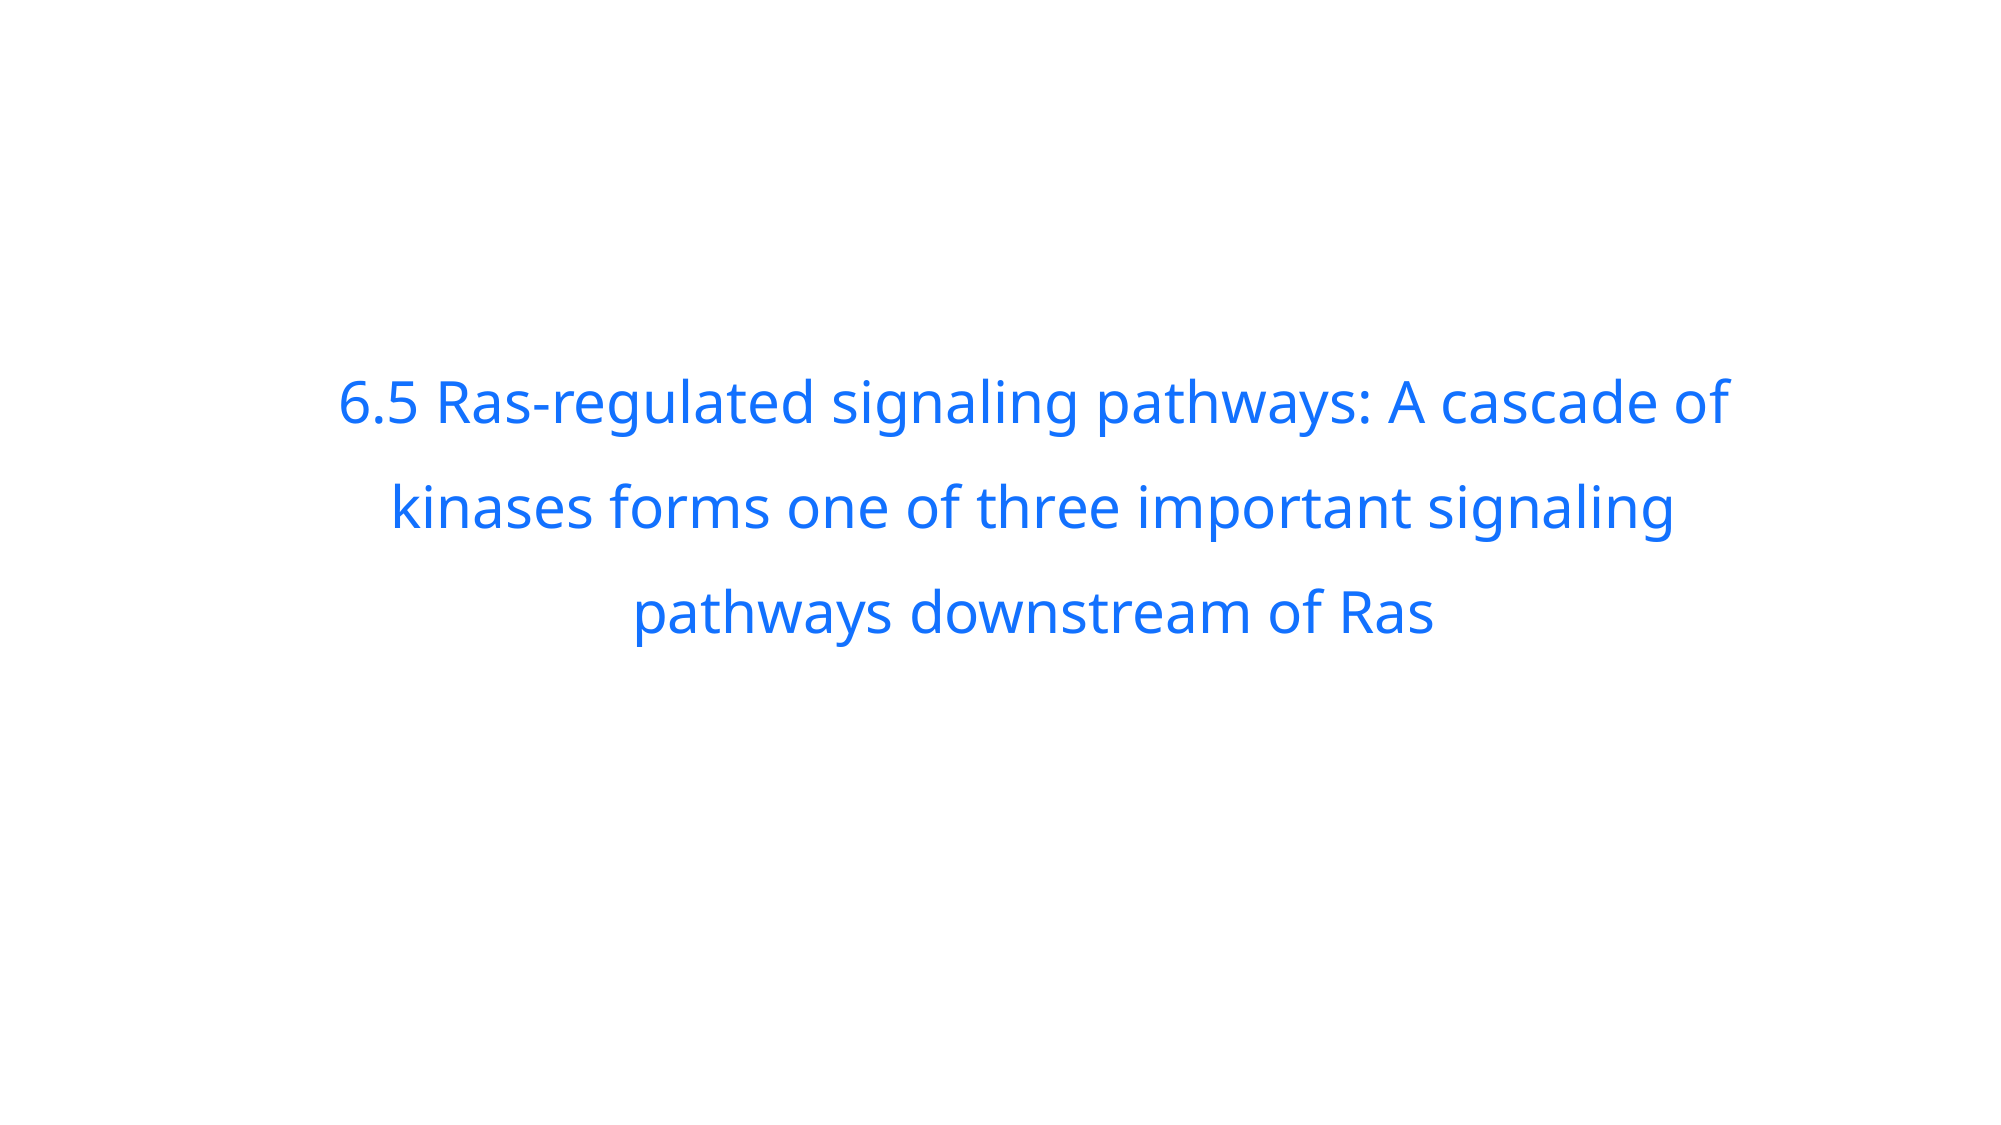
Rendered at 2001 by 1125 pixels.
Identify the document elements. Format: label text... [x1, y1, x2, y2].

text_box 6.5 Ras-regulated signaling pathways: A cascade of kinases forms one of three important signaling pathways downstream of Ras [271, 323, 1796, 653]
